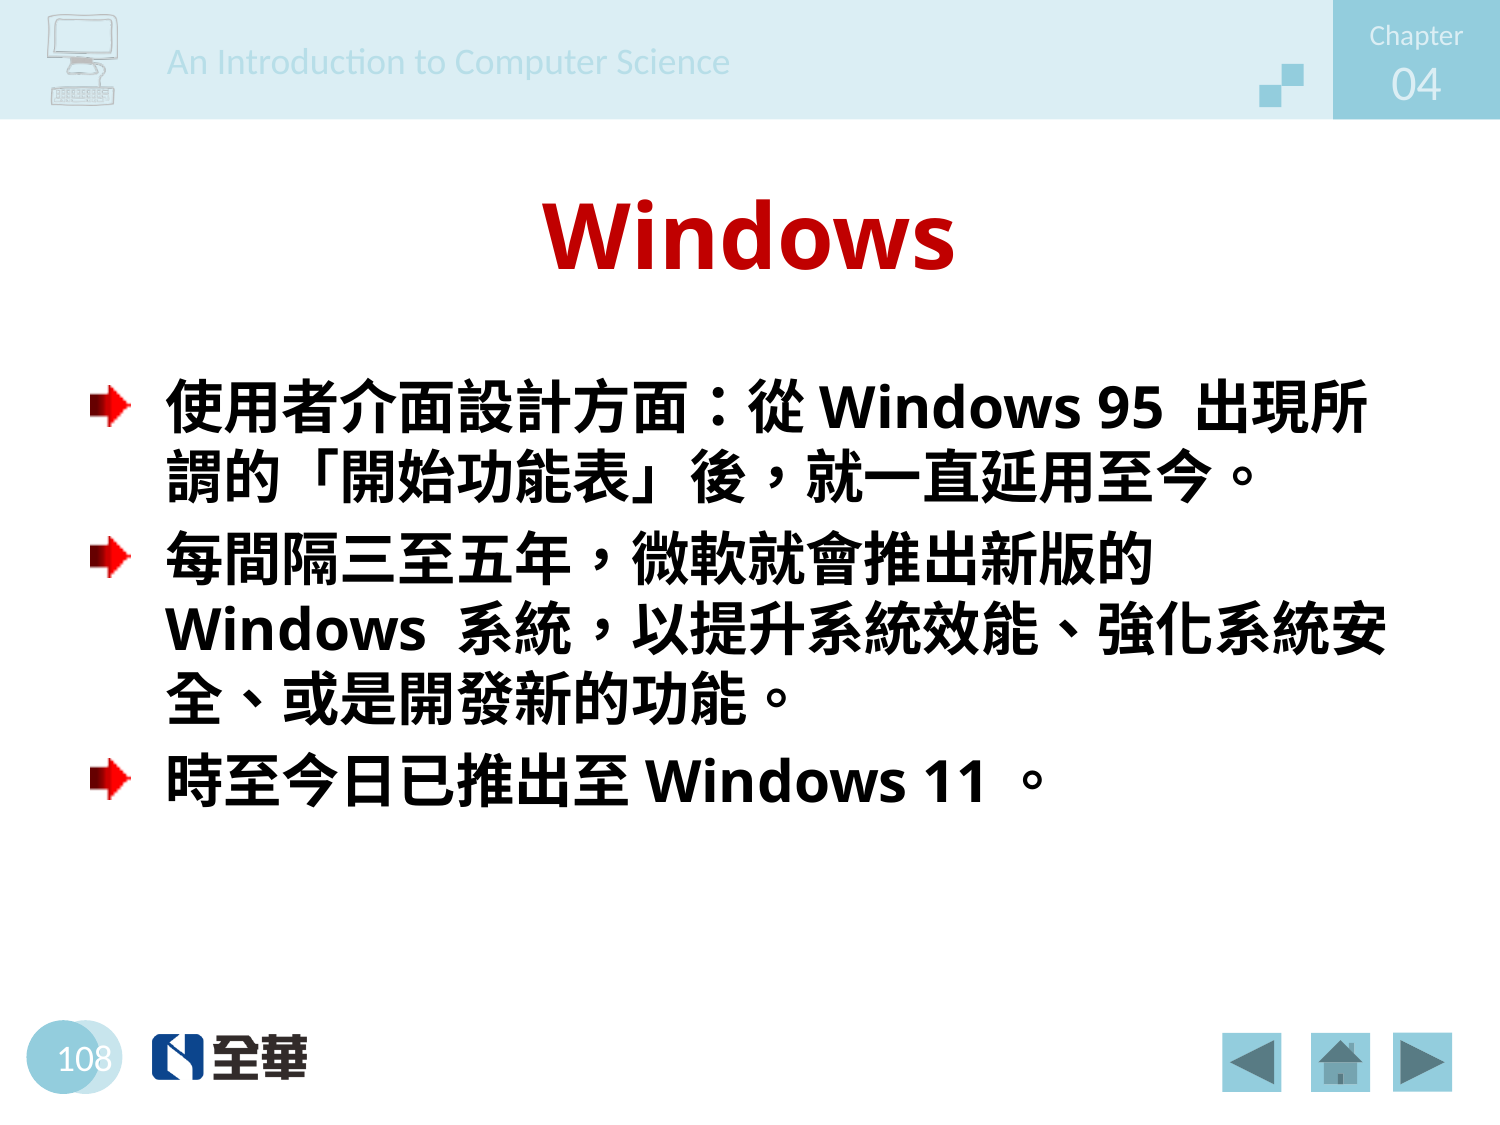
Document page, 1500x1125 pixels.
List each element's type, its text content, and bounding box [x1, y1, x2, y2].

picture [47, 14, 118, 106]
picture [90, 758, 131, 800]
picture [152, 1034, 307, 1080]
picture [90, 536, 131, 578]
title Windows [75, 138, 1425, 327]
picture [90, 385, 131, 427]
list 使用者介面設計方面：從Windows 95 出現所謂的「開始功能表」後，就一直延用至今。 每間隔三至五年，微軟就會推出新版的Windows 系統，以提升系統效能、強化系統安全、或是開發新的功能。 時至今日已推出至Windows 11。 [75, 363, 1425, 1005]
